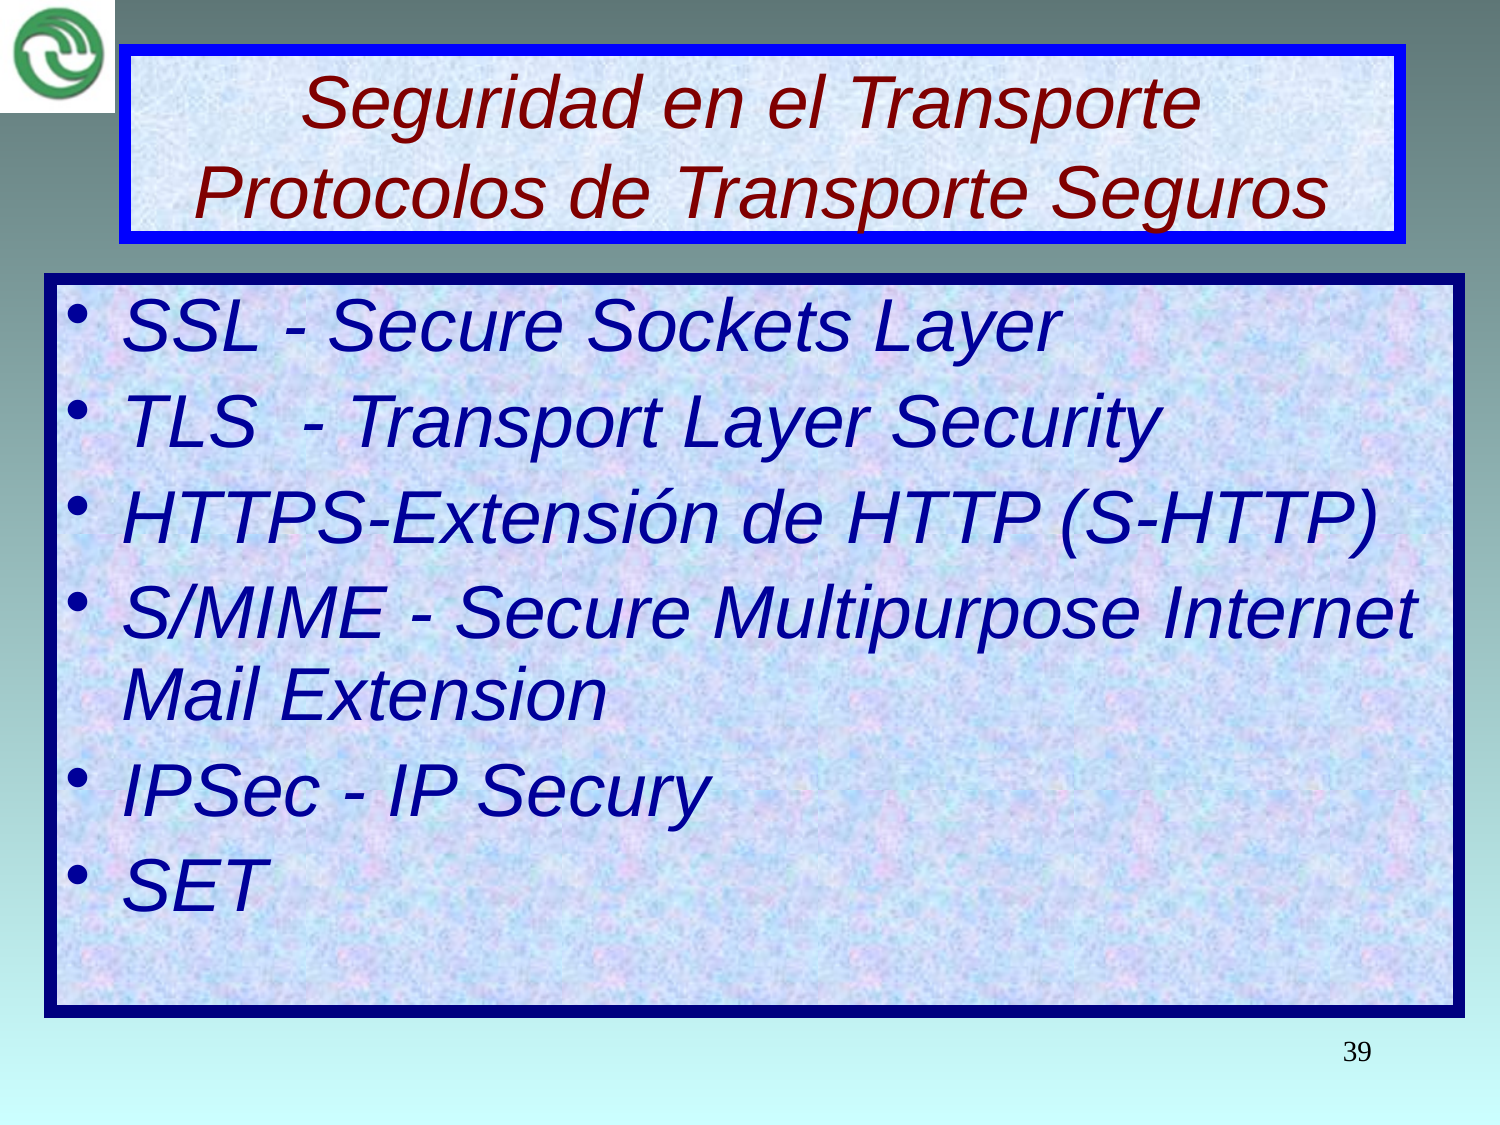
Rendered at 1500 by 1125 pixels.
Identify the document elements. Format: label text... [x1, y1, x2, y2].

slide_number 39 [1074, 1024, 1388, 1101]
list SSL - Secure Sockets Layer TLS - Transport Layer Security HTTPS-Extensión de HTTP (S-HTTP) S/MIME - Secure Multipurpose Internet Mail Extension IPSec - IP Secury SET [49, 278, 1460, 1012]
picture [0, 0, 115, 113]
title Seguridad en el Transporte Protocolos de Transporte Seguros [124, 49, 1401, 238]
